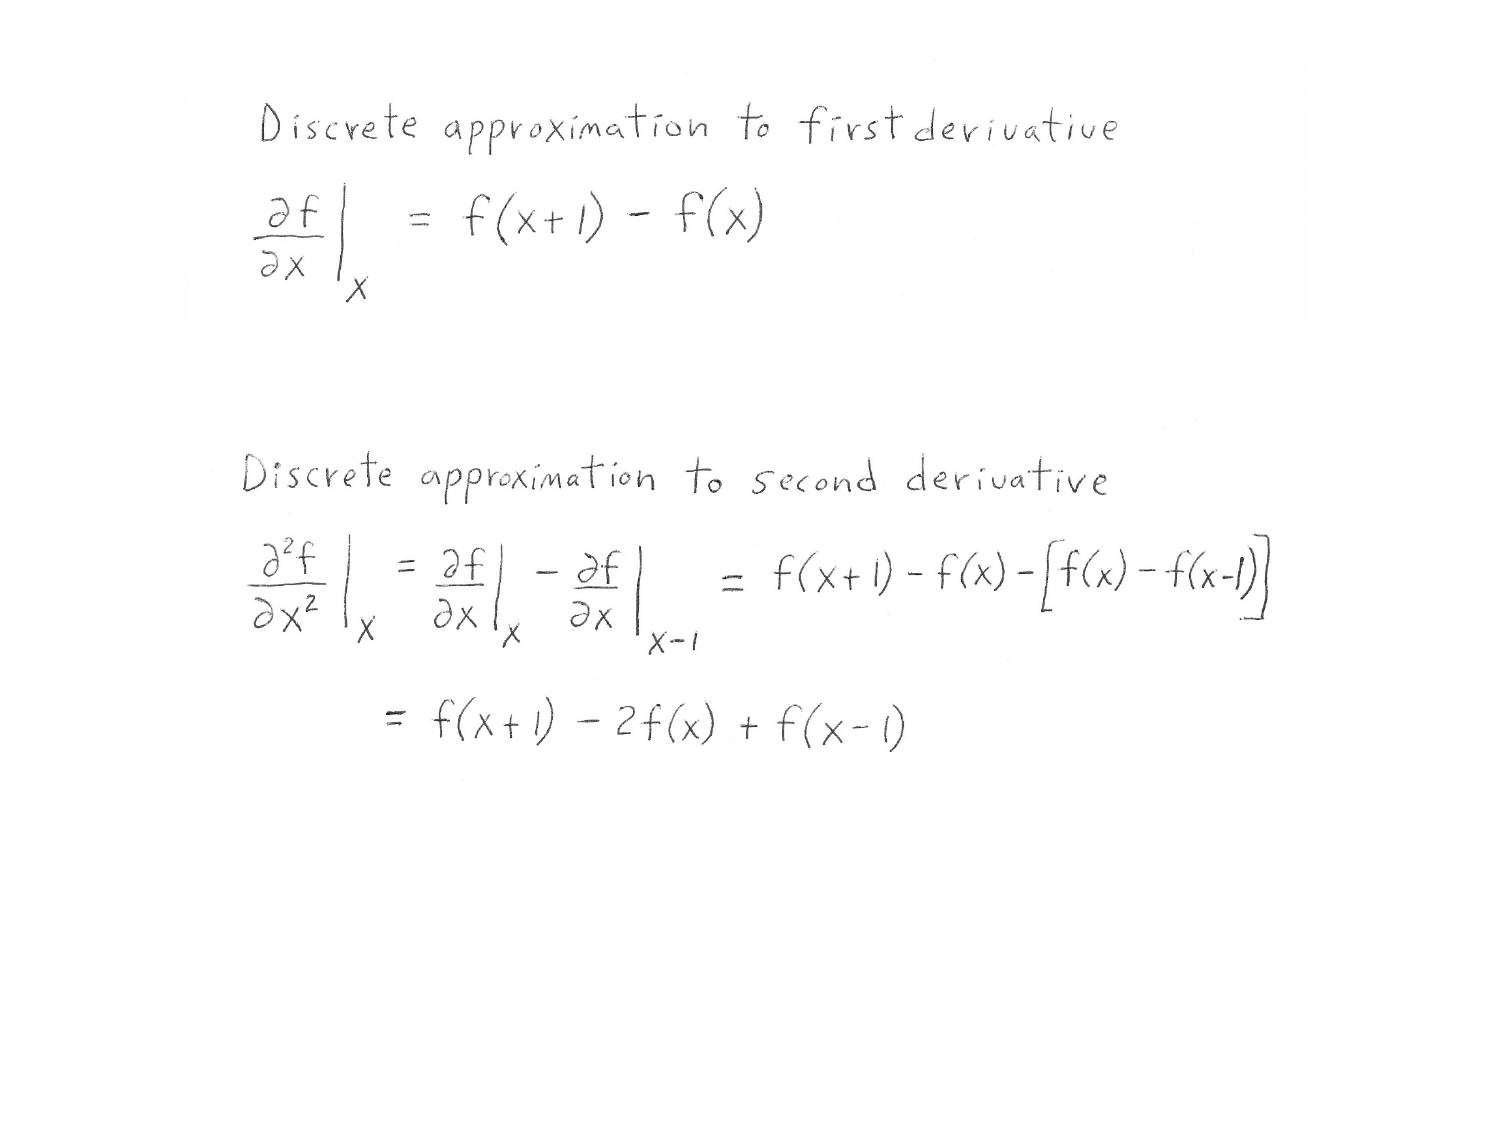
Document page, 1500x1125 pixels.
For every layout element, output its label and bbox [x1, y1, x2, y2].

picture [164, 419, 1279, 784]
picture [184, 59, 1315, 321]
